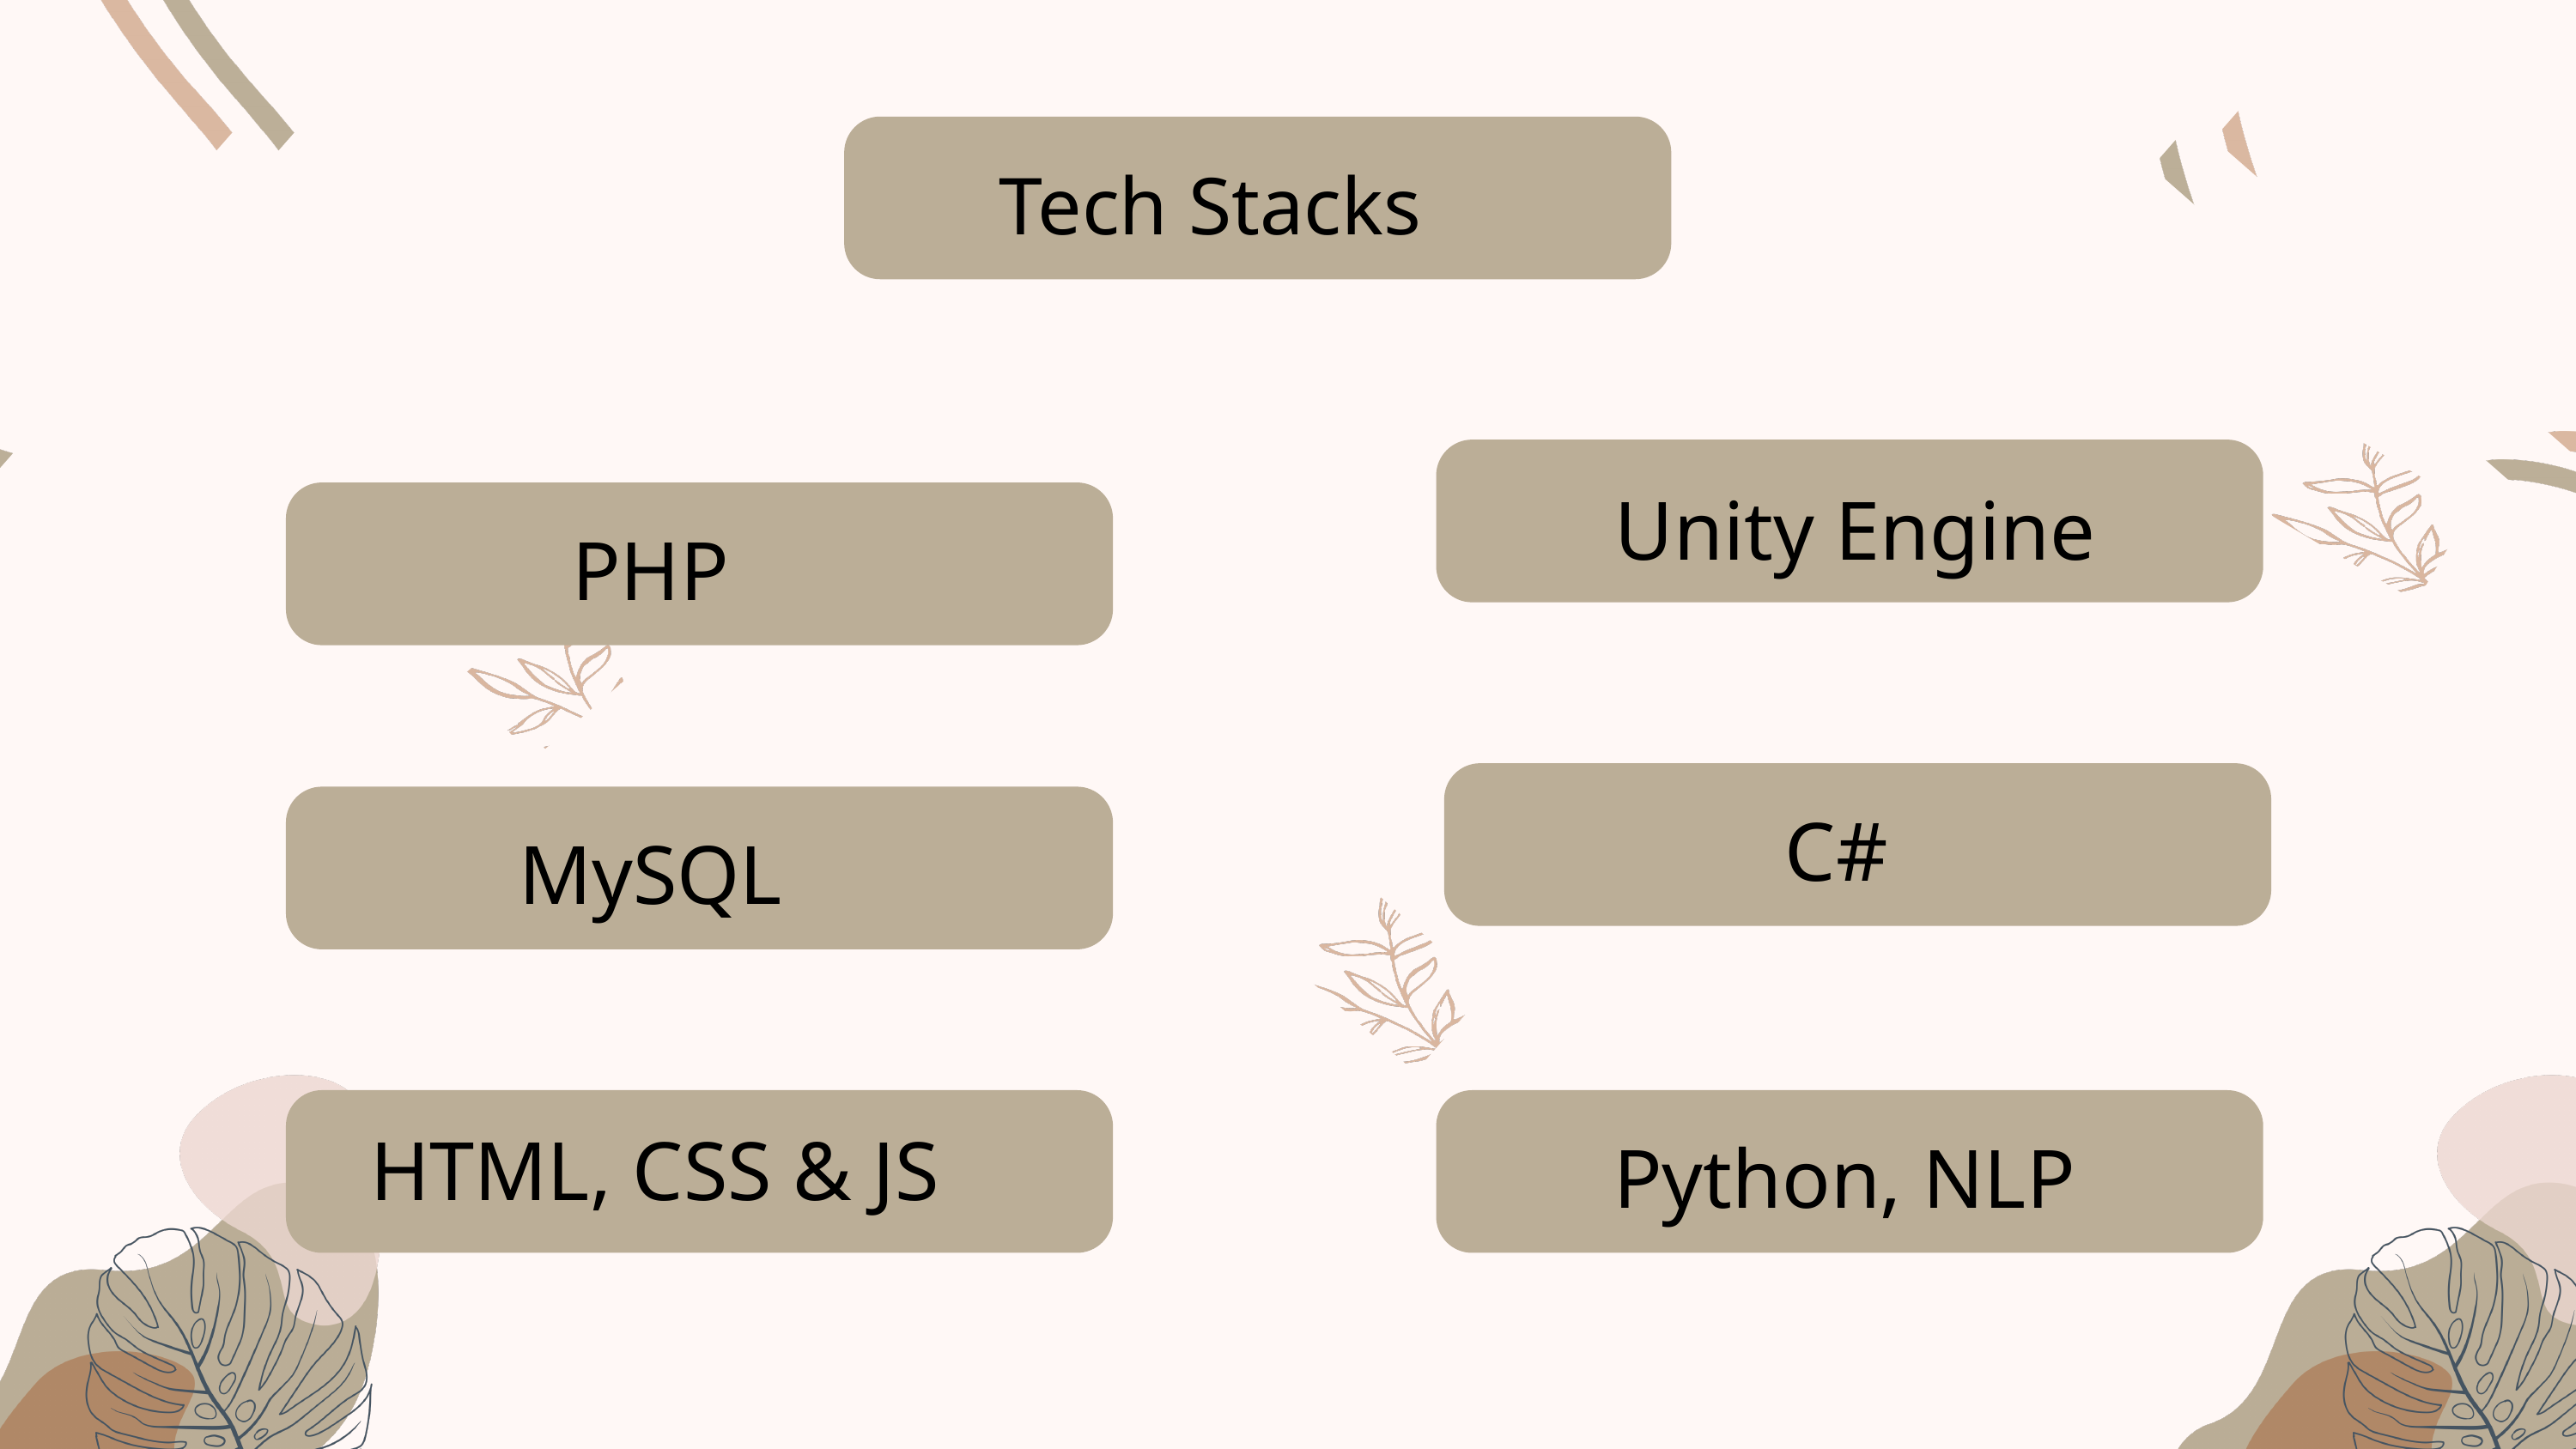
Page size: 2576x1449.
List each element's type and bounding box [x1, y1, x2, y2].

text_box [843, 116, 1672, 280]
text_box [0, 0, 337, 469]
text_box [2151, 0, 2576, 540]
text_box [461, 652, 657, 760]
text_box [2151, 1062, 2576, 1449]
text_box [1436, 1089, 2263, 1253]
text_box [1443, 762, 2272, 926]
text_box [285, 482, 1114, 646]
text_box [0, 1062, 396, 1449]
text_box [285, 786, 1114, 950]
text_box [1288, 878, 1487, 1072]
text_box [2271, 421, 2472, 602]
text_box [285, 1089, 1114, 1253]
text_box [0, 0, 275, 397]
text_box [1436, 439, 2263, 603]
